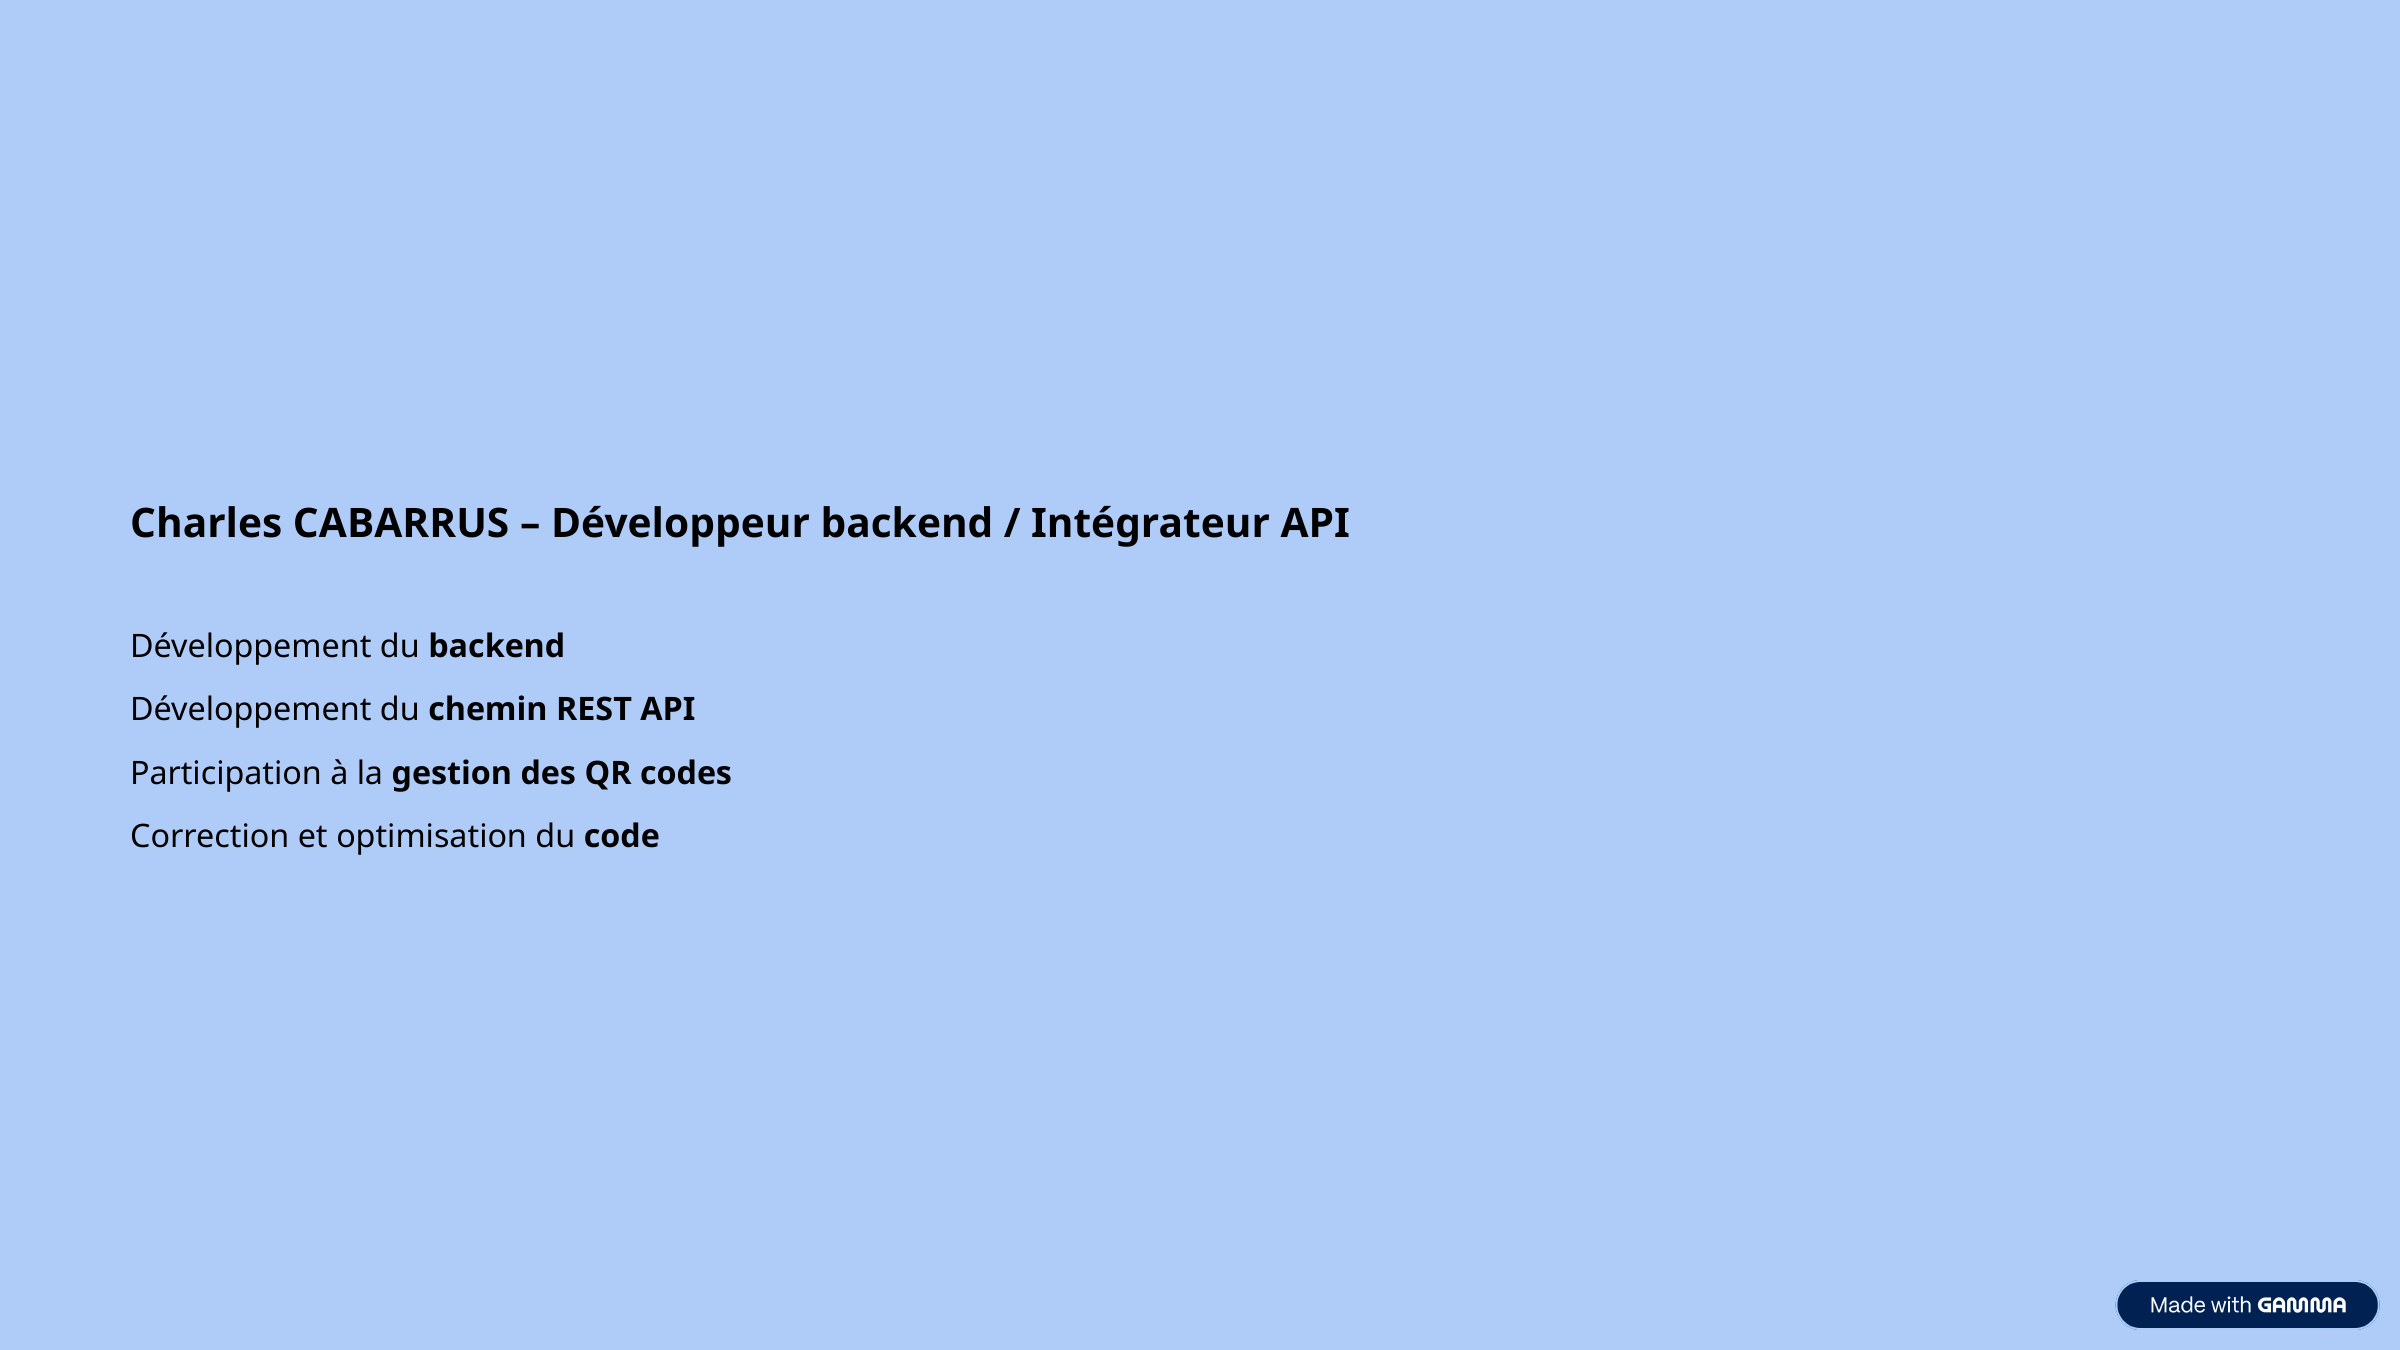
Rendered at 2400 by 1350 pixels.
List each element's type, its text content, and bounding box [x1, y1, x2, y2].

text_box Développement du backend [130, 611, 2270, 664]
text_box Correction et optimisation du code [130, 802, 2270, 855]
text_box Participation à la gestion des QR codes [130, 738, 2270, 791]
picture [2106, 1271, 2389, 1339]
text_box Développement du chemin REST API [130, 675, 2270, 728]
text_box Charles CABARRUS – Développeur backend / Intégrateur API [130, 495, 1457, 547]
